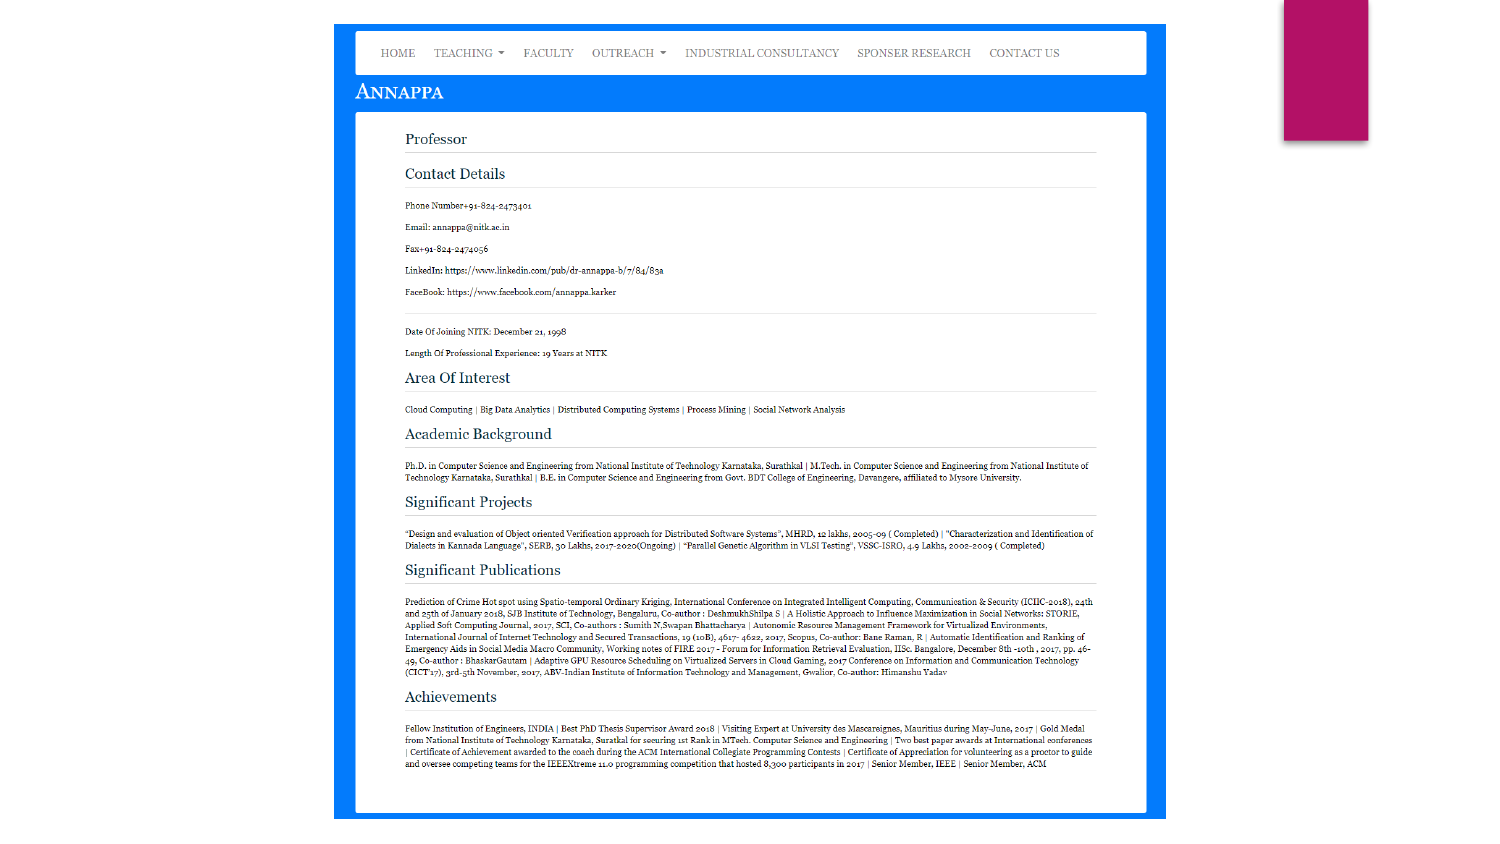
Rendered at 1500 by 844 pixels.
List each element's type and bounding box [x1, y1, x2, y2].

picture [333, 24, 1166, 819]
